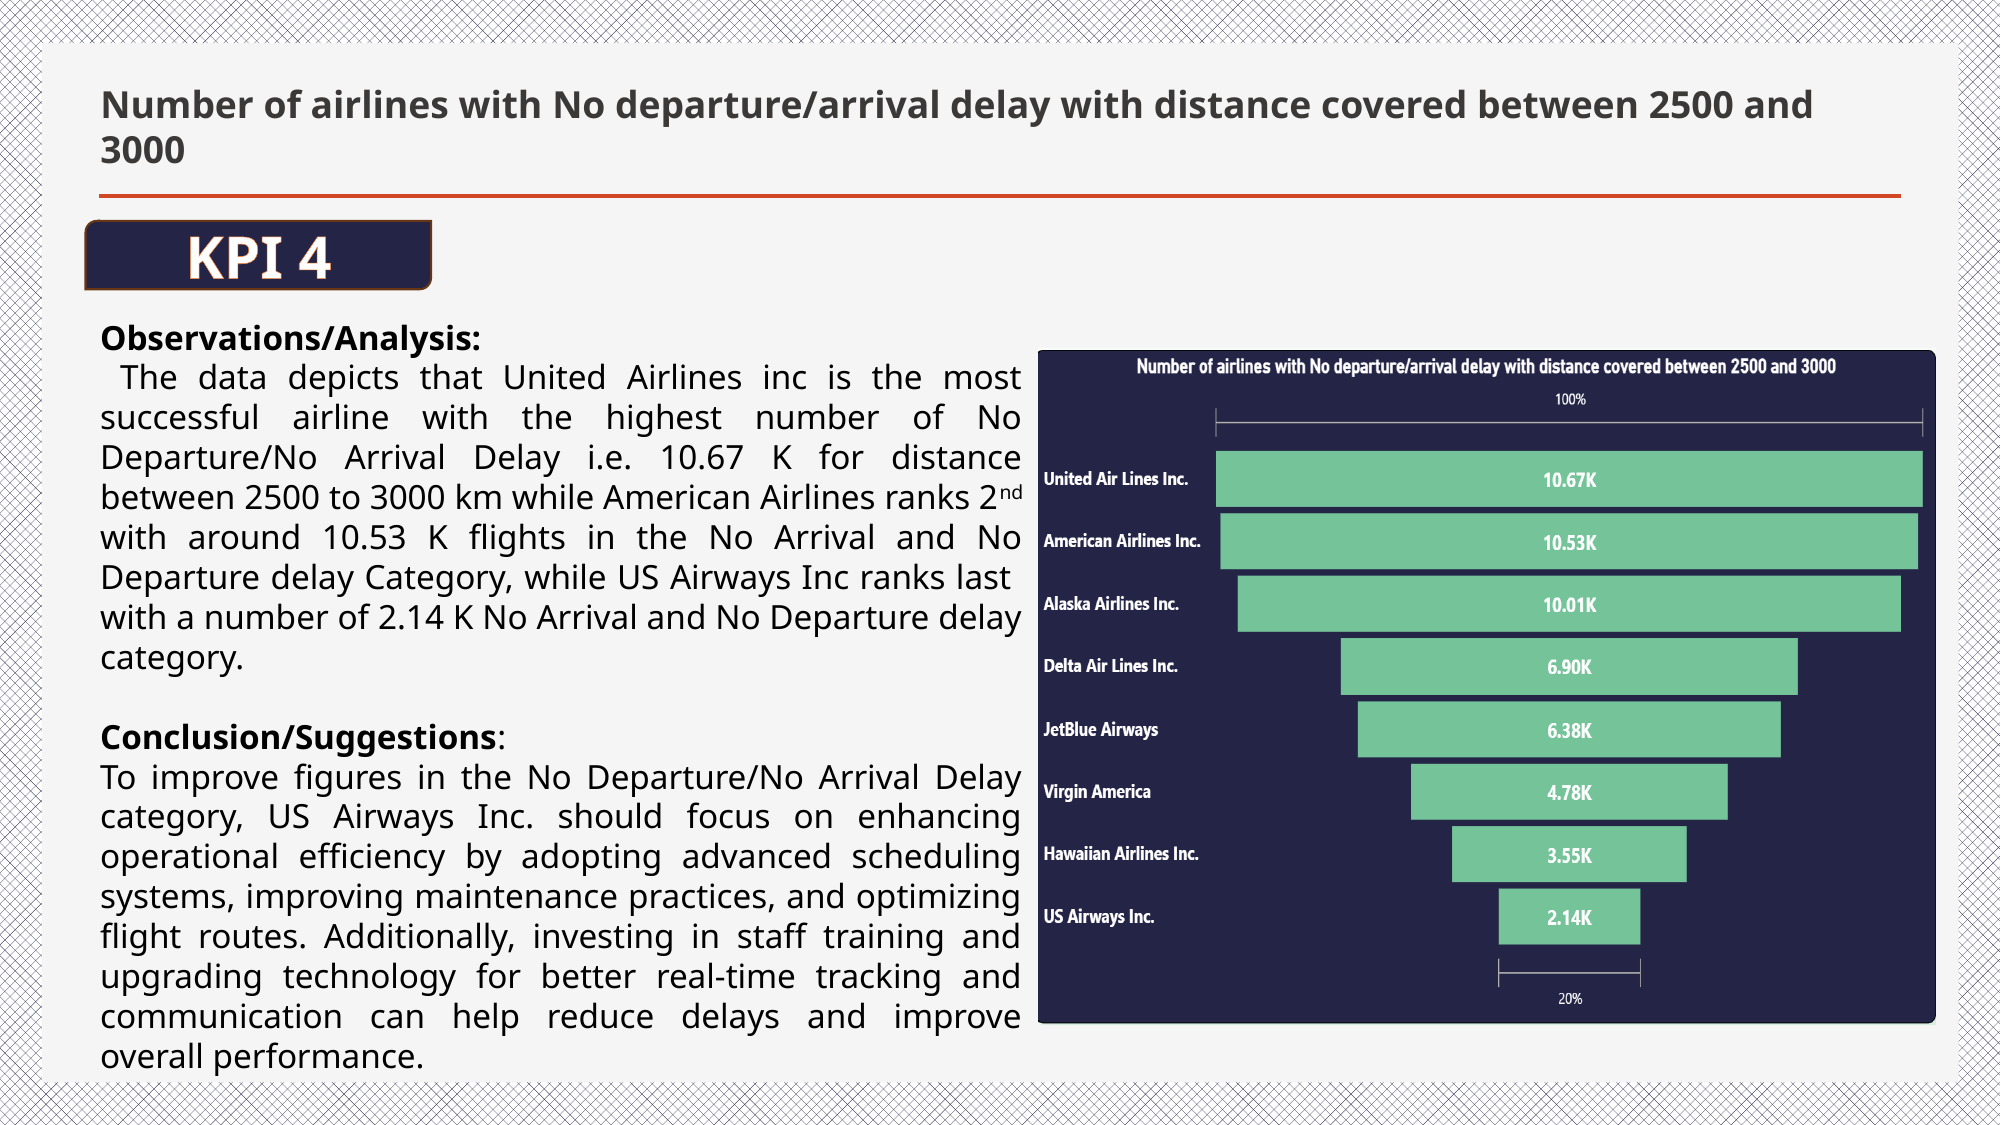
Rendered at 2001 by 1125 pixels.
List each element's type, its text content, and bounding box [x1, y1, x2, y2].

text_box KPI 4 [84, 219, 433, 291]
title Number of airlines with No departure/arrival delay with distance covered between 2500 and 3000 [85, 73, 1912, 179]
text_box Observations/Analysis: The data depicts that United Airlines inc is the most successful airline with the highest number of No Departure/No Arrival Delay i.e. 10.67 K for distance between 2500 to 3000 km while American Airlines ranks 2nd with around 10.53 K flights in the No Arrival and No Departure delay Category, while US Airways Inc ranks last with a number of 2.14 K No Arrival and No Departure delay category. Conclusion/Suggestions: To improve figures in the No Departure/No Arrival Delay category, US Airways Inc. should focus on enhancing operational efficiency by adopting advanced scheduling systems, improving maintenance practices, and optimizing flight routes. Additionally, investing in staff training and upgrading technology for better real-time tracking and communication can help reduce delays and improve overall performance. [85, 309, 1039, 1083]
picture [1038, 348, 1936, 1025]
